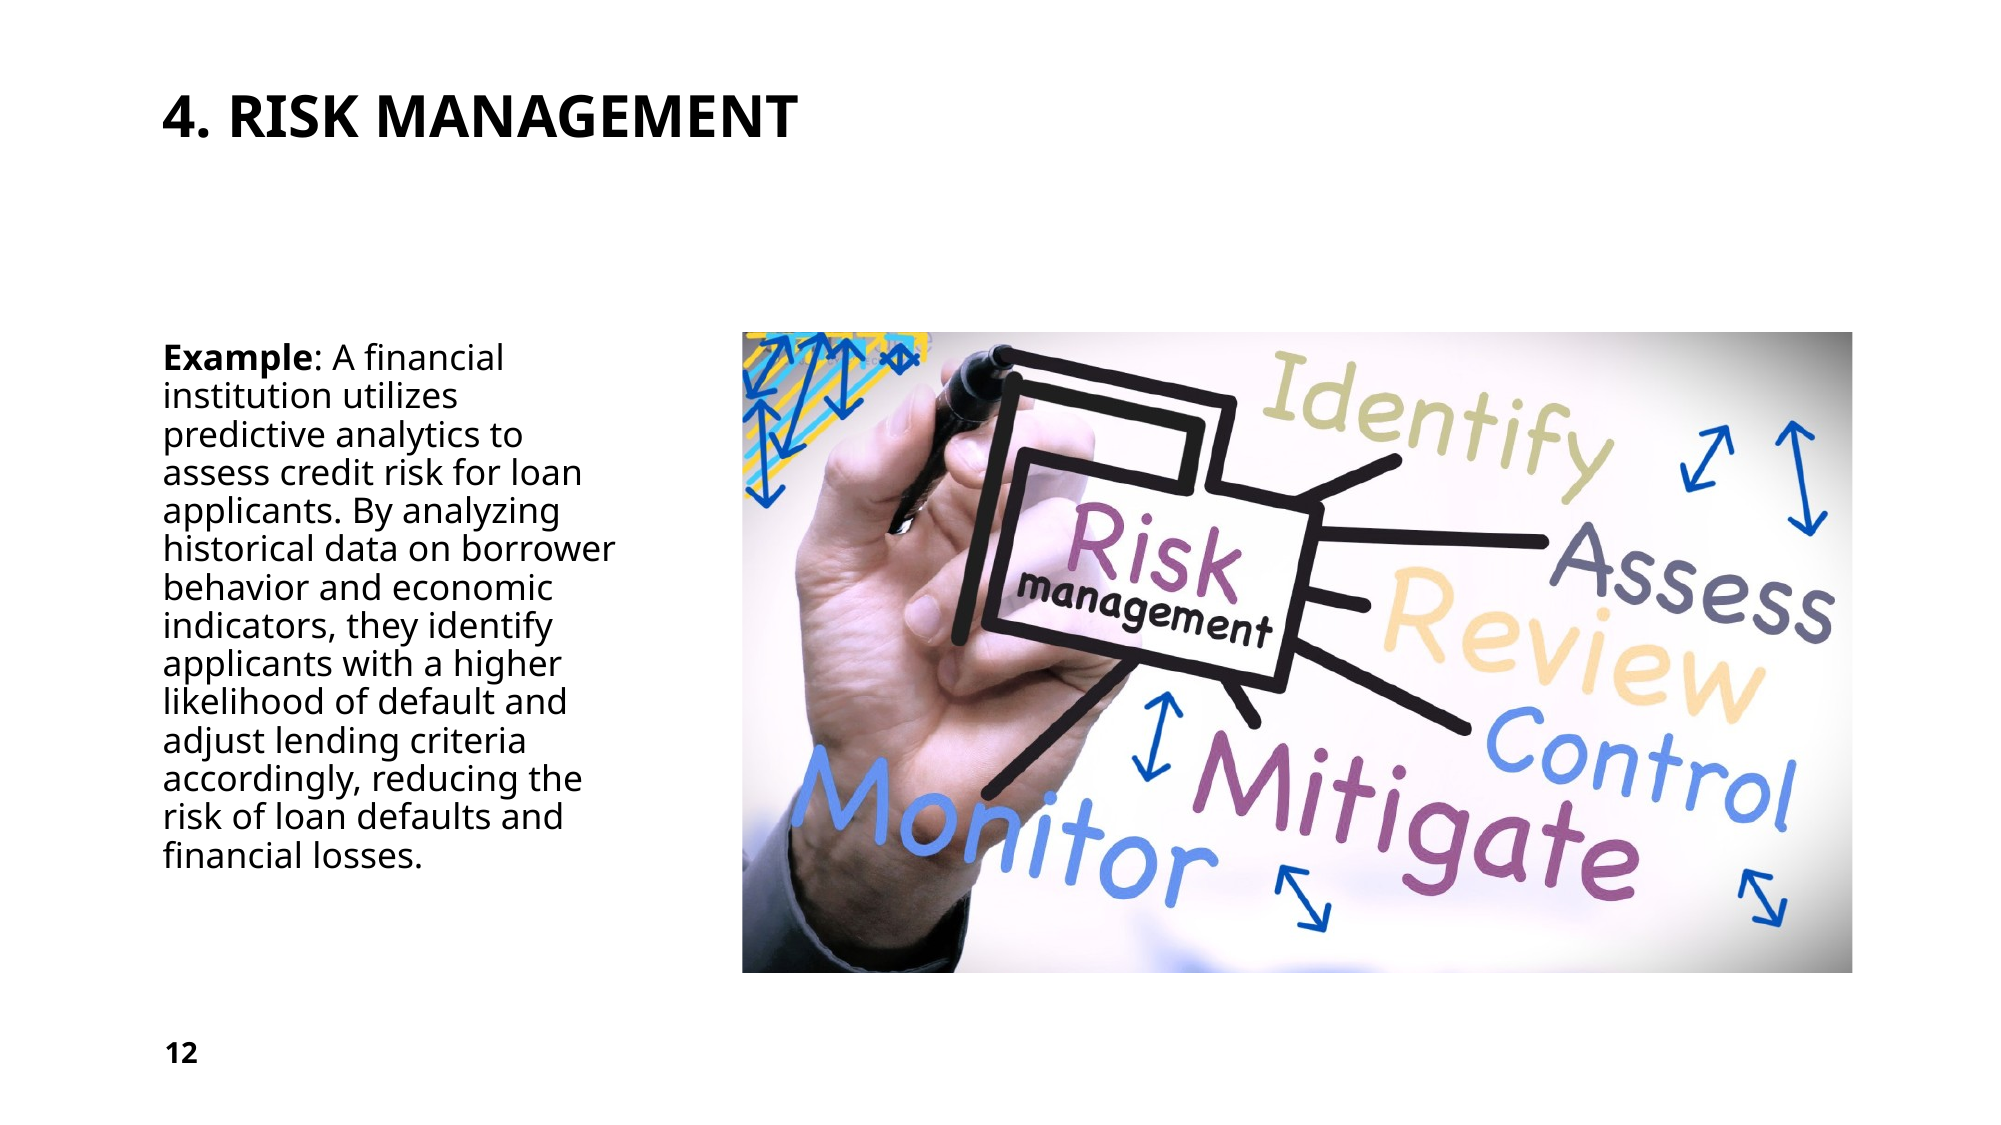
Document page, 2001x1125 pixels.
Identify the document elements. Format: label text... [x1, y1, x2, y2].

list Example: A financial institution utilizes predictive analytics to assess credit risk for loan applicants. By analyzing historical data on borrower behavior and economic indicators, they identify applicants with a higher likelihood of default and adjust lending criteria accordingly, reducing the risk of loan defaults and financial losses. [147, 332, 643, 973]
title 4. Risk Management [147, 22, 1160, 228]
slide_number 12 [149, 1024, 345, 1085]
picture [742, 332, 1853, 973]
